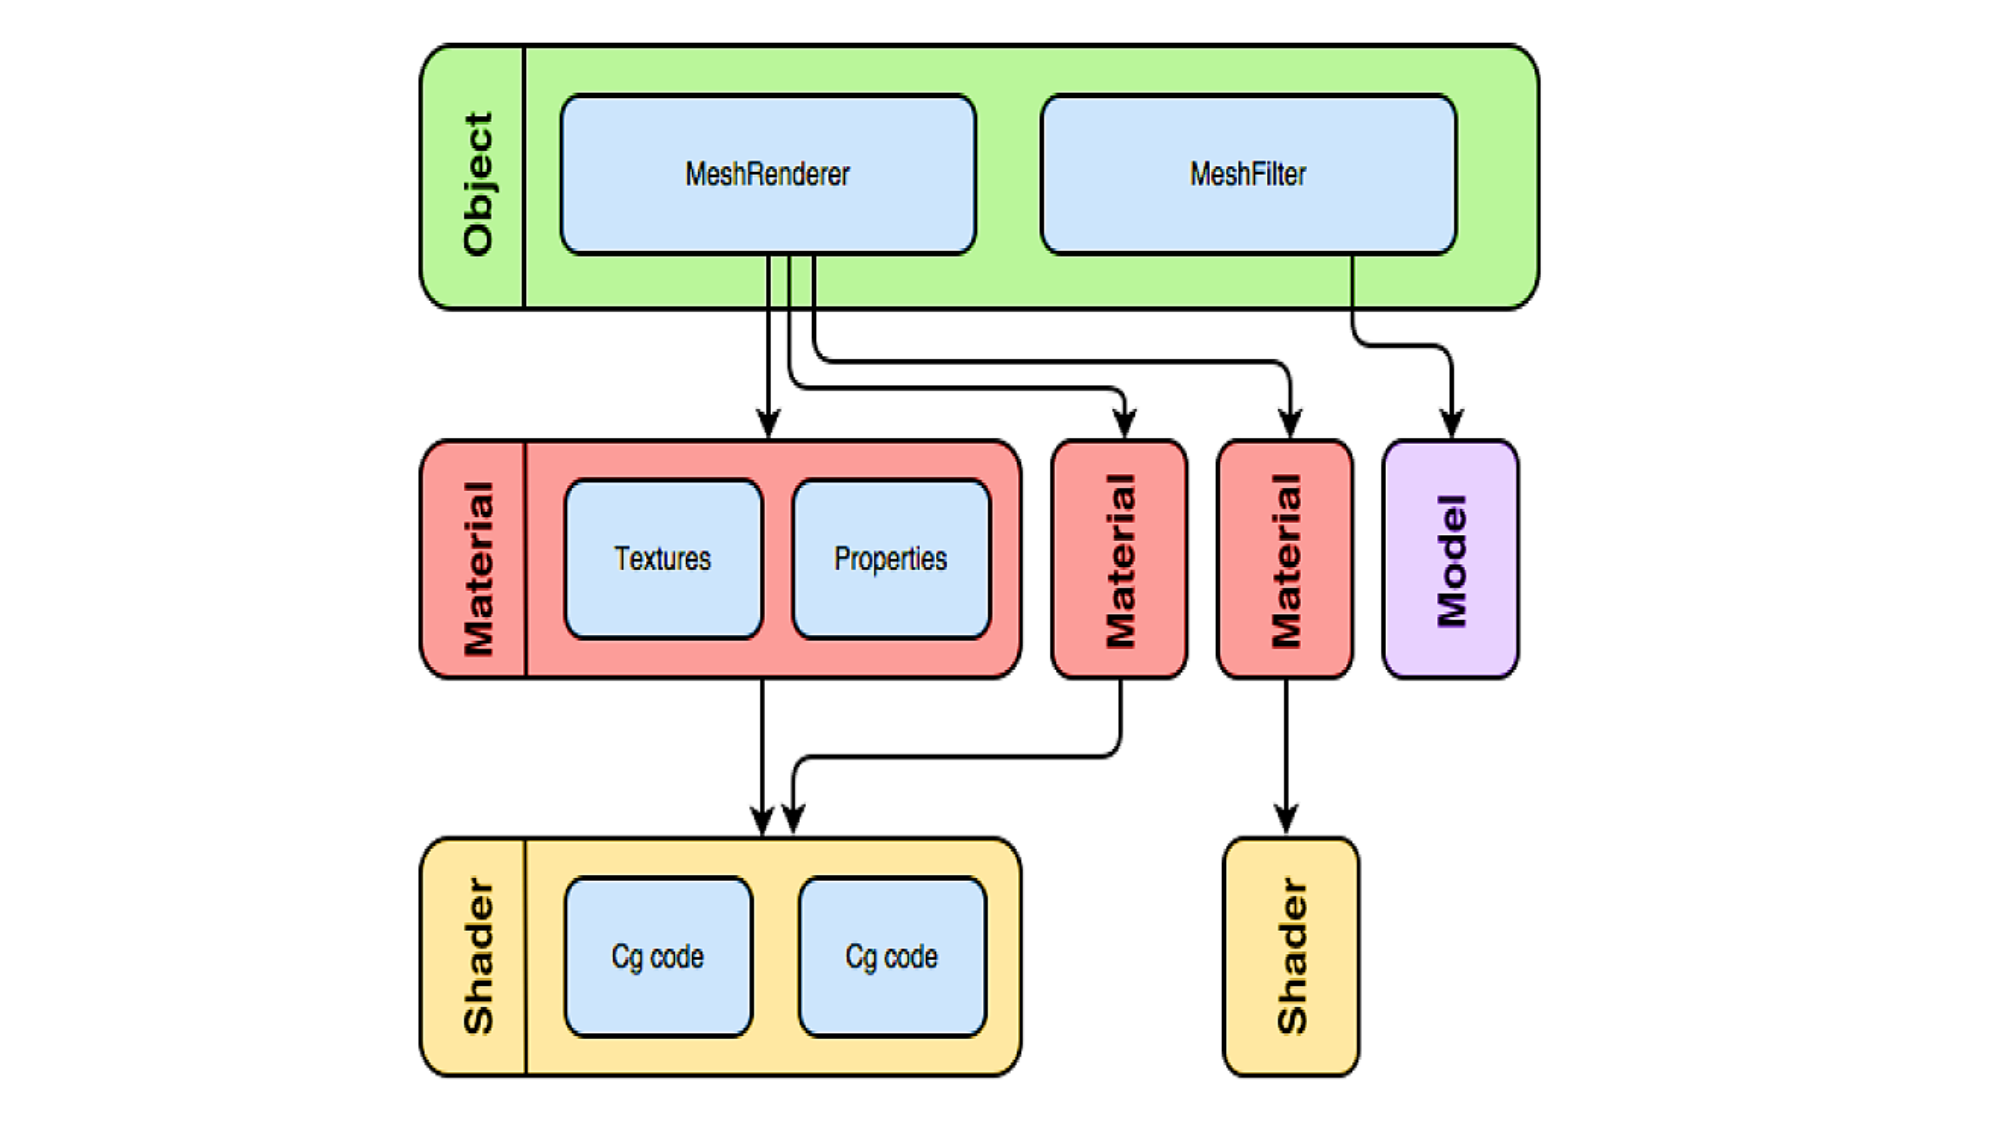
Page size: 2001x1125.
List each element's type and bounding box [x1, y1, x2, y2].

picture [399, 36, 1551, 1089]
